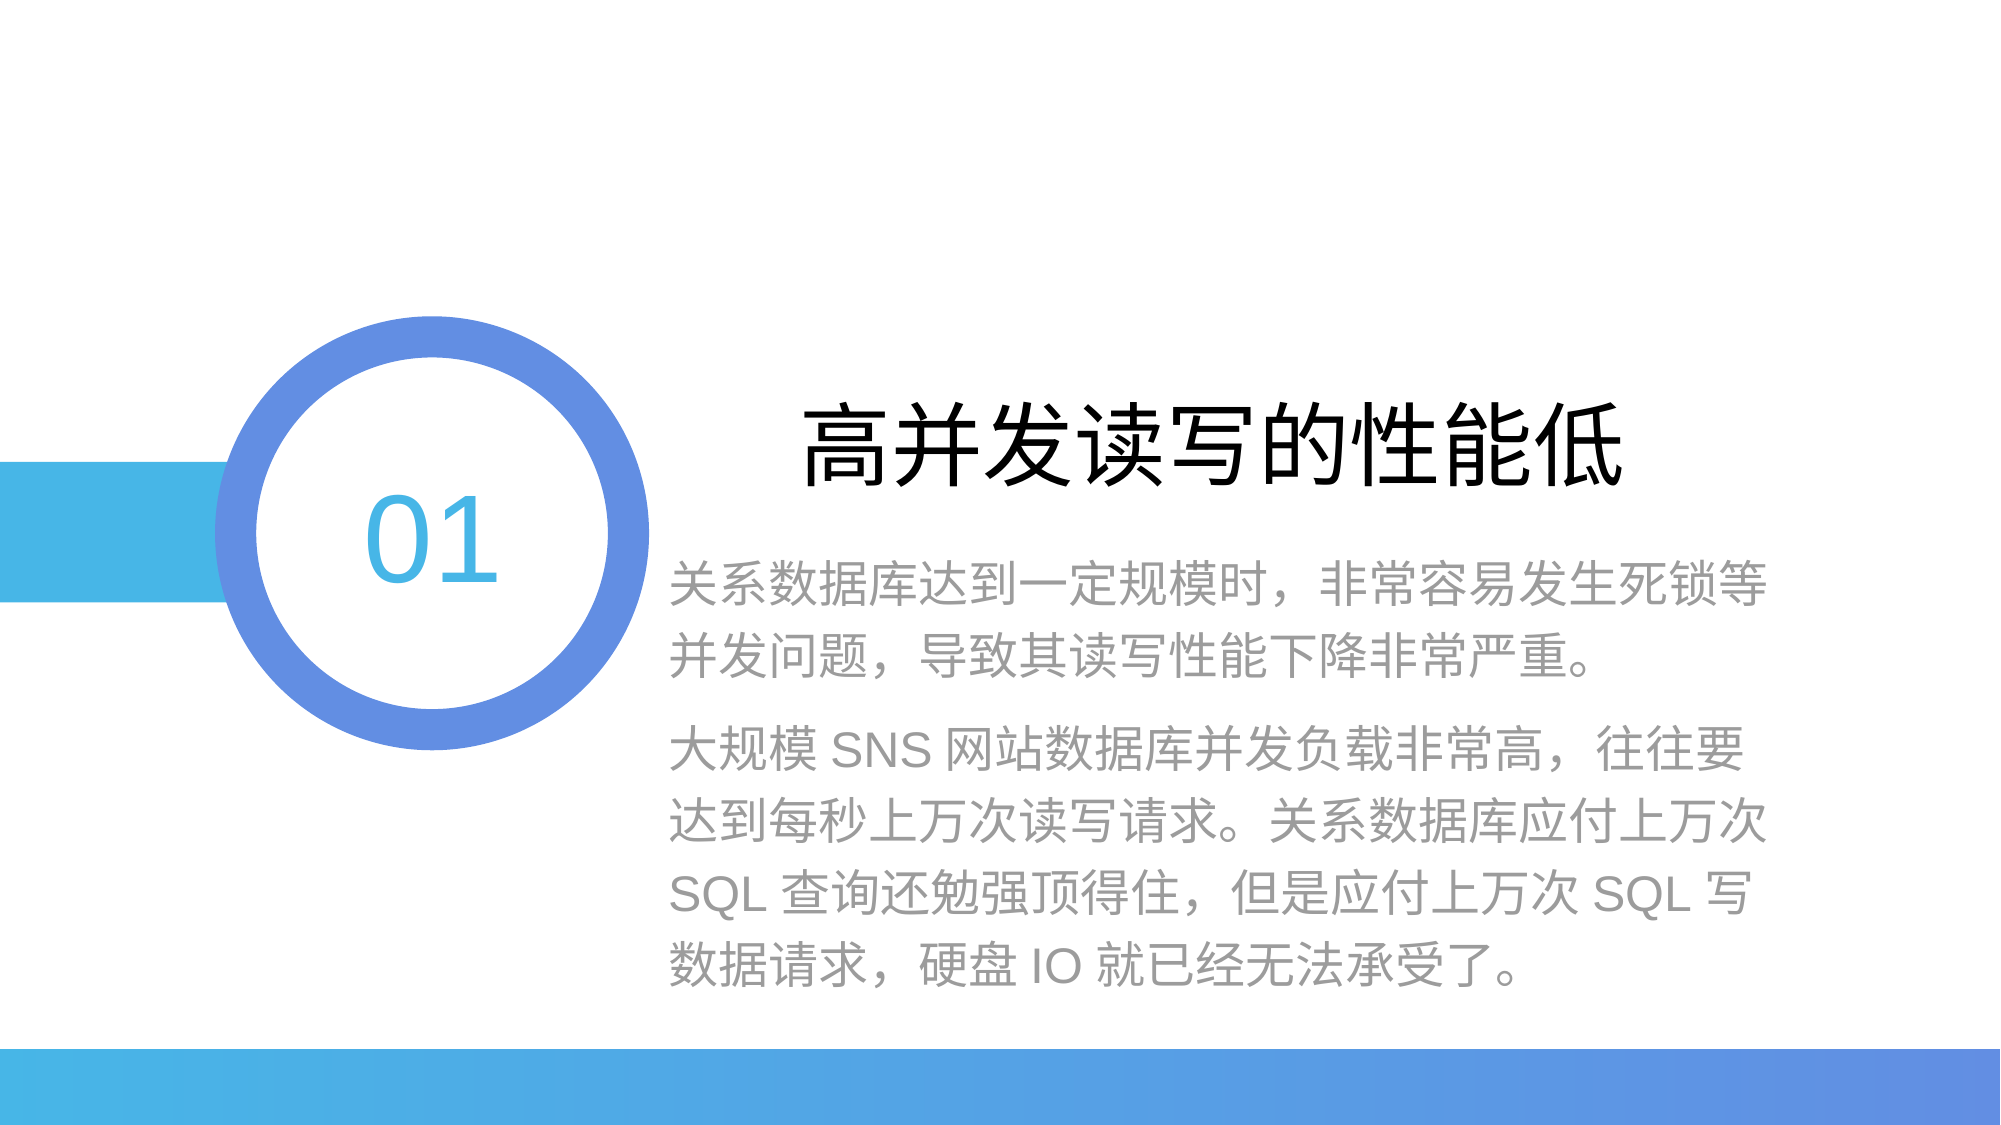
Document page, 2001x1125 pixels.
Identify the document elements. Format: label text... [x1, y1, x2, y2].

title 高并发读写的性能低 [641, 350, 1784, 550]
text_box 01 [309, 450, 558, 617]
list 关系数据库达到一定规模时，非常容易发生死锁等并发问题，导致其读写性能下降非常严重。 大规模SNS网站数据库并发负载非常高，往往要达到每秒上万次读写请求。关系数据库应付上万次SQL查询还勉强顶得住，但是应付上万次SQL写数据请求，硬盘IO就已经无法承受了。 [653, 533, 1796, 799]
